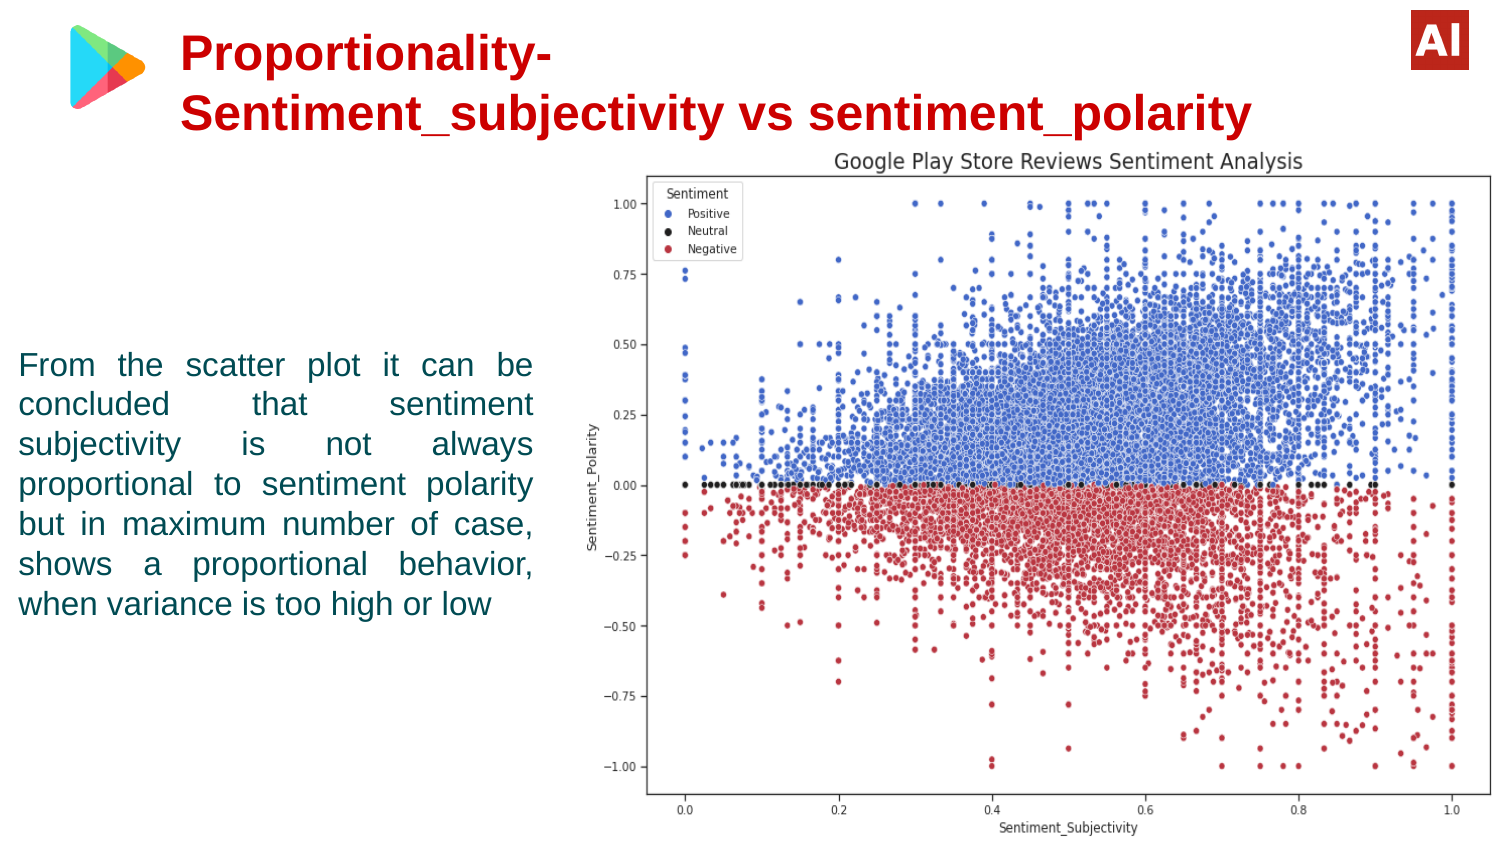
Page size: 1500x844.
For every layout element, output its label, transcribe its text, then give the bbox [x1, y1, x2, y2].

text_box From the scatter plot it can be concluded that sentiment subjectivity is not always proportional to sentiment polarity but in maximum number of case, shows a proportional behavior, when variance is too high or low [3, 335, 550, 630]
picture [579, 144, 1497, 844]
text_box Proportionality- Sentiment_subjectivity vs sentiment_polarity [165, 13, 1327, 148]
picture [1411, 10, 1469, 70]
text_box [65, 25, 150, 109]
